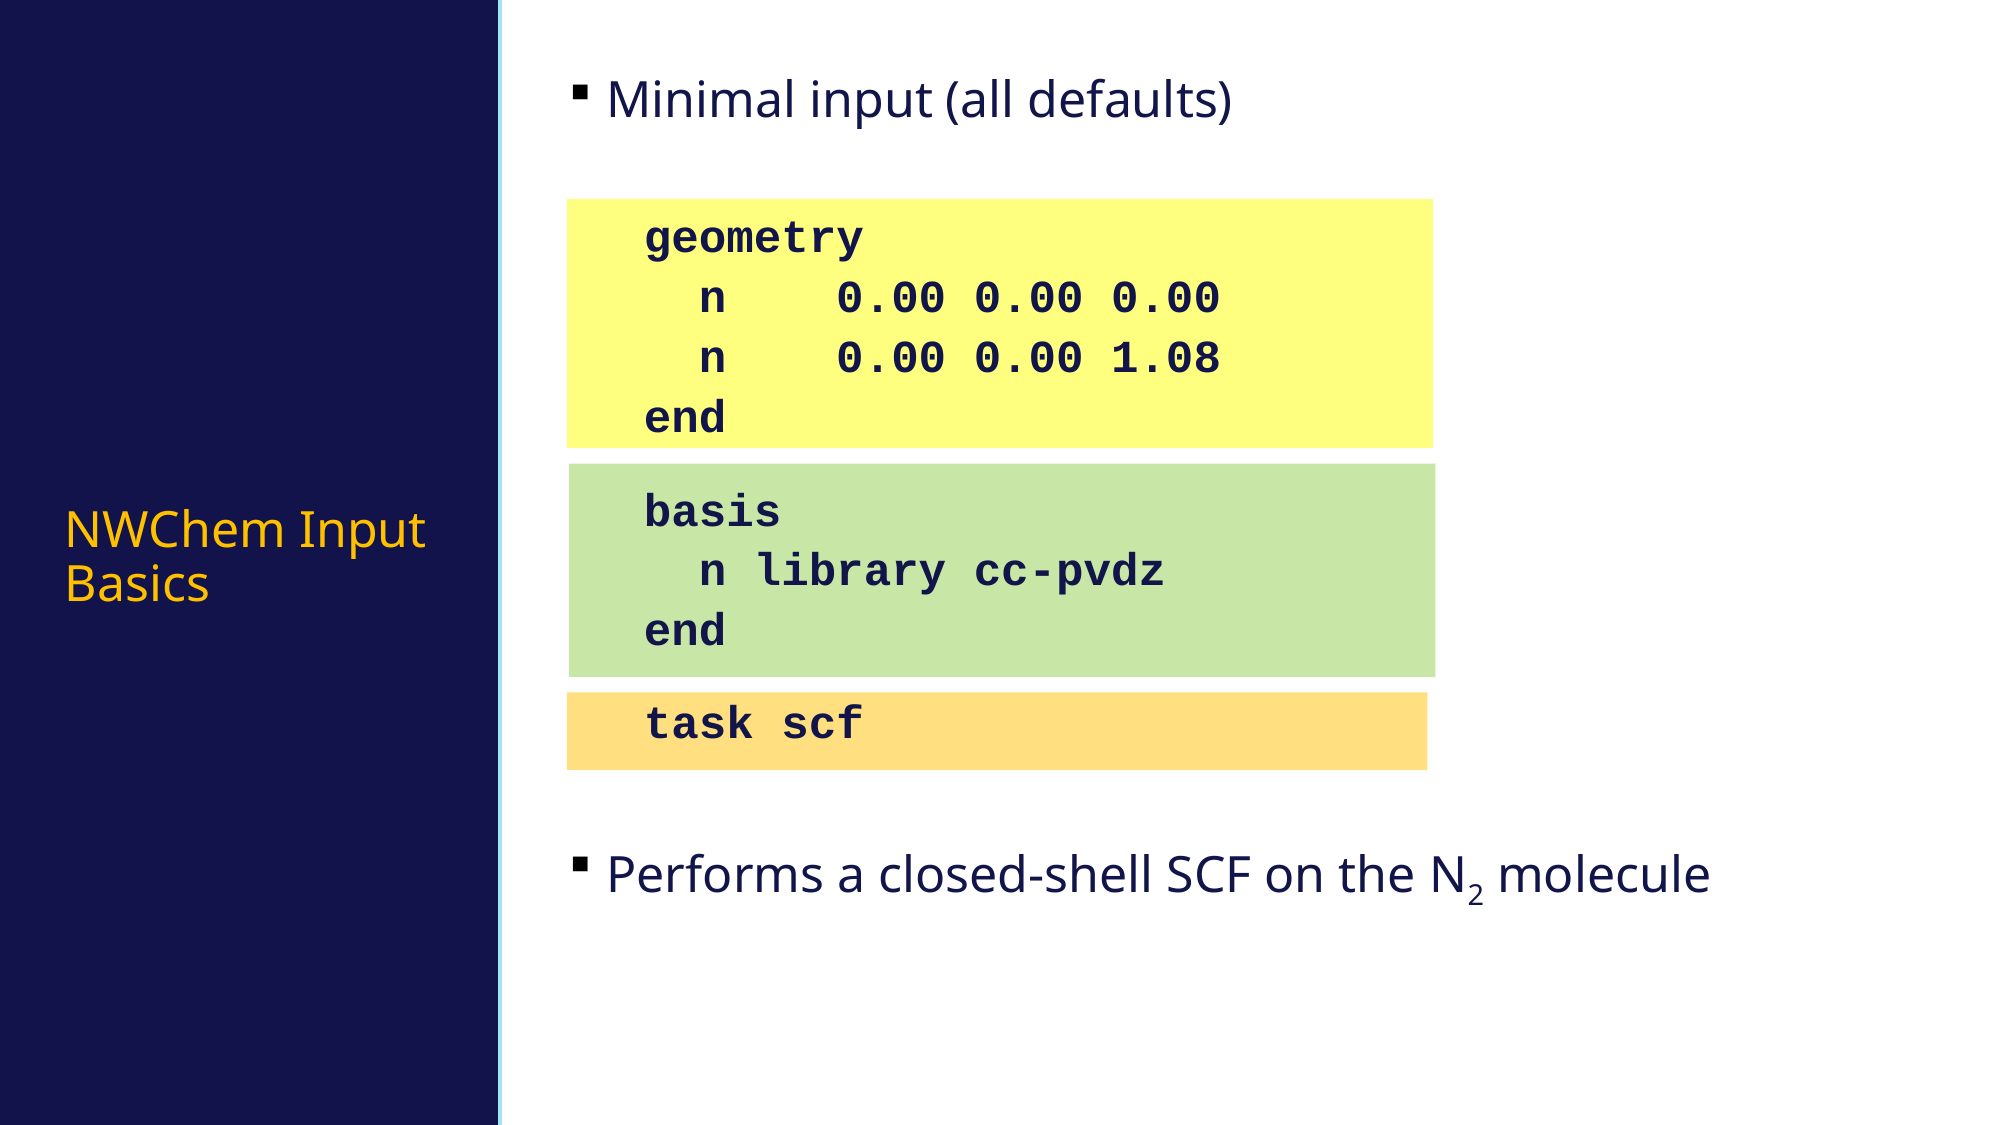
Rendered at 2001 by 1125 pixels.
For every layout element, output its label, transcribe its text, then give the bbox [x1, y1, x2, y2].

title NWChem Input Basics [64, 111, 462, 1007]
list Minimal input (all defaults) geometry n 0.00 0.00 0.00 n 0.00 0.00 1.08 end basis n library cc-pvdz end task scf Performs a closed-shell SCF on the N2 molecule [568, 74, 1958, 970]
